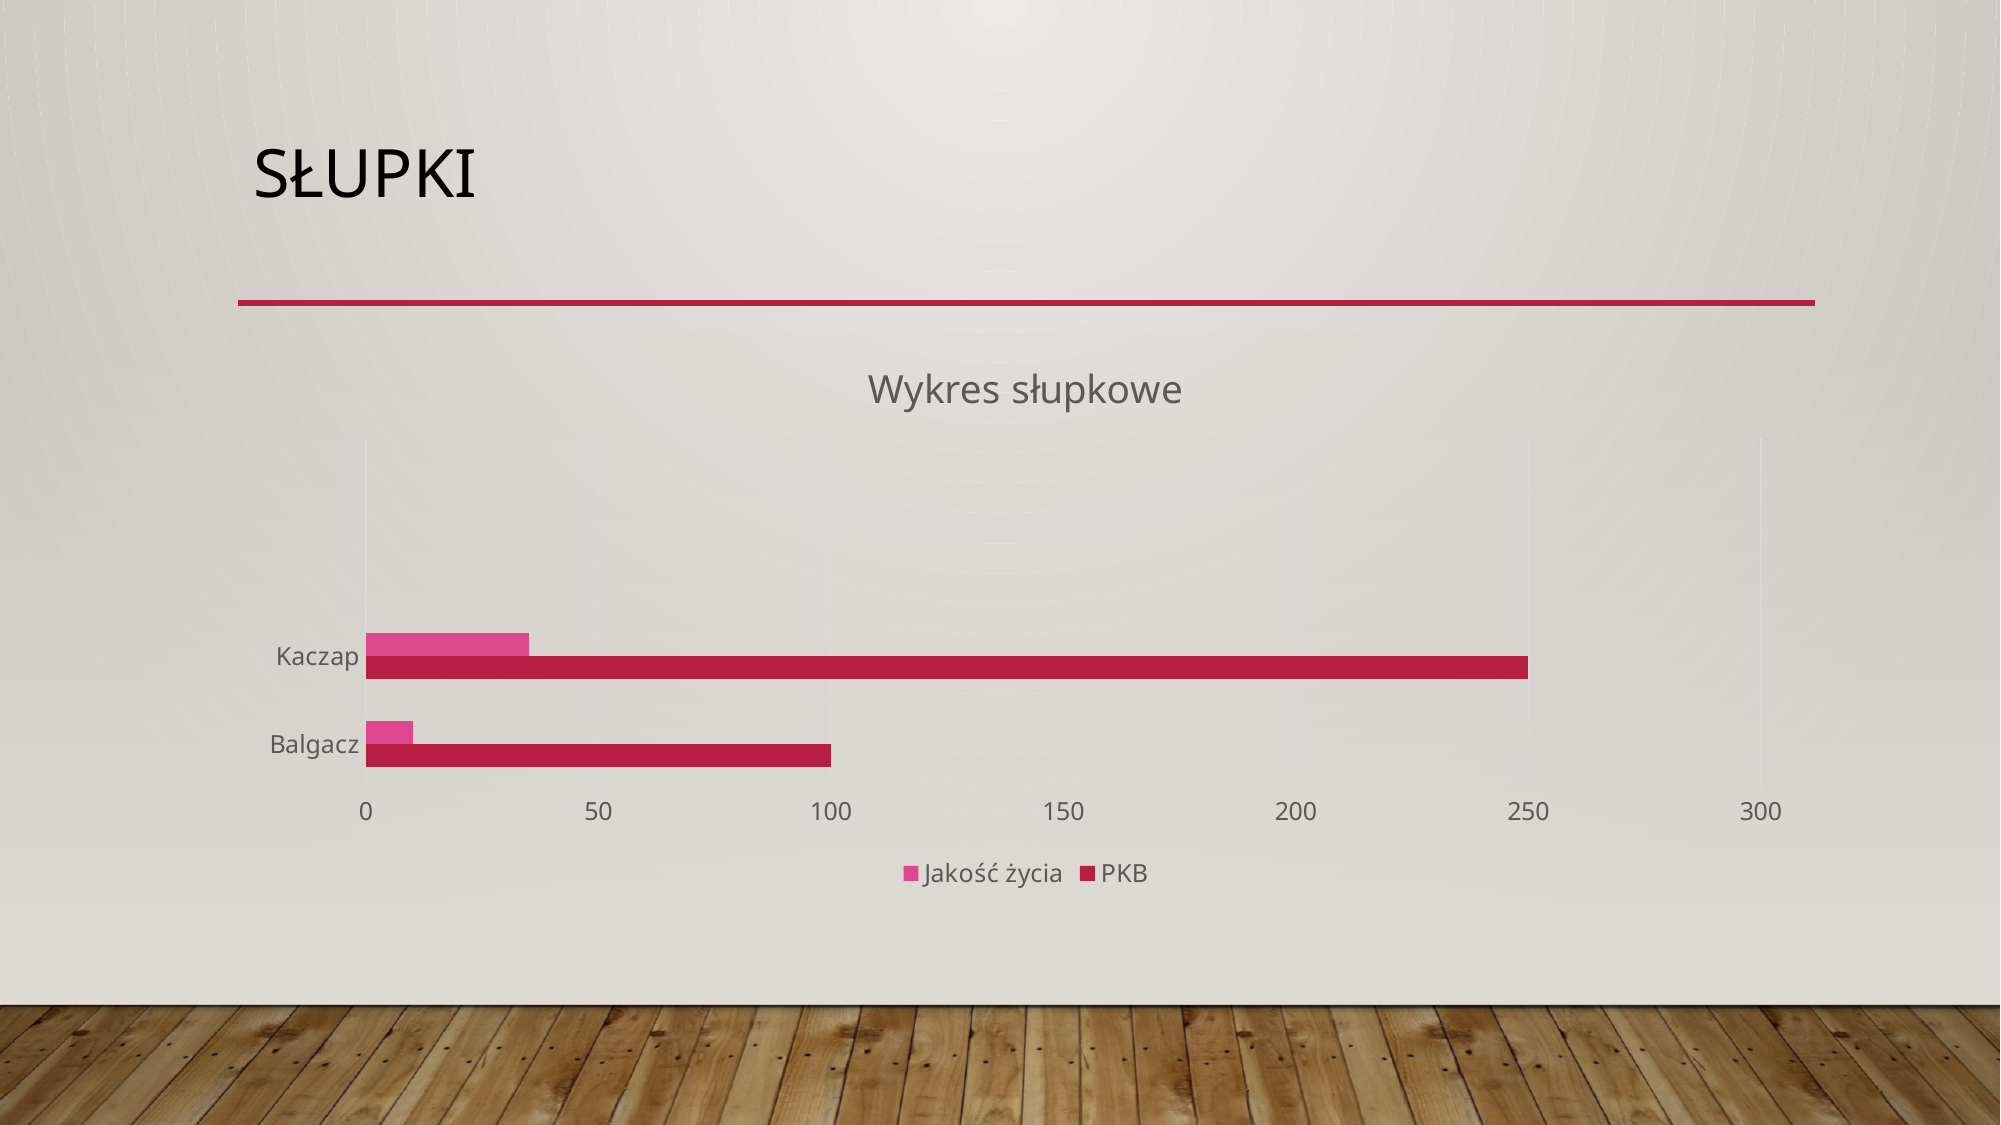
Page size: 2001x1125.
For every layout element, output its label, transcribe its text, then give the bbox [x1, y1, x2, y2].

picture [0, 1005, 2000, 1125]
chart [237, 330, 1814, 897]
title SŁUPKI [238, 131, 1814, 305]
